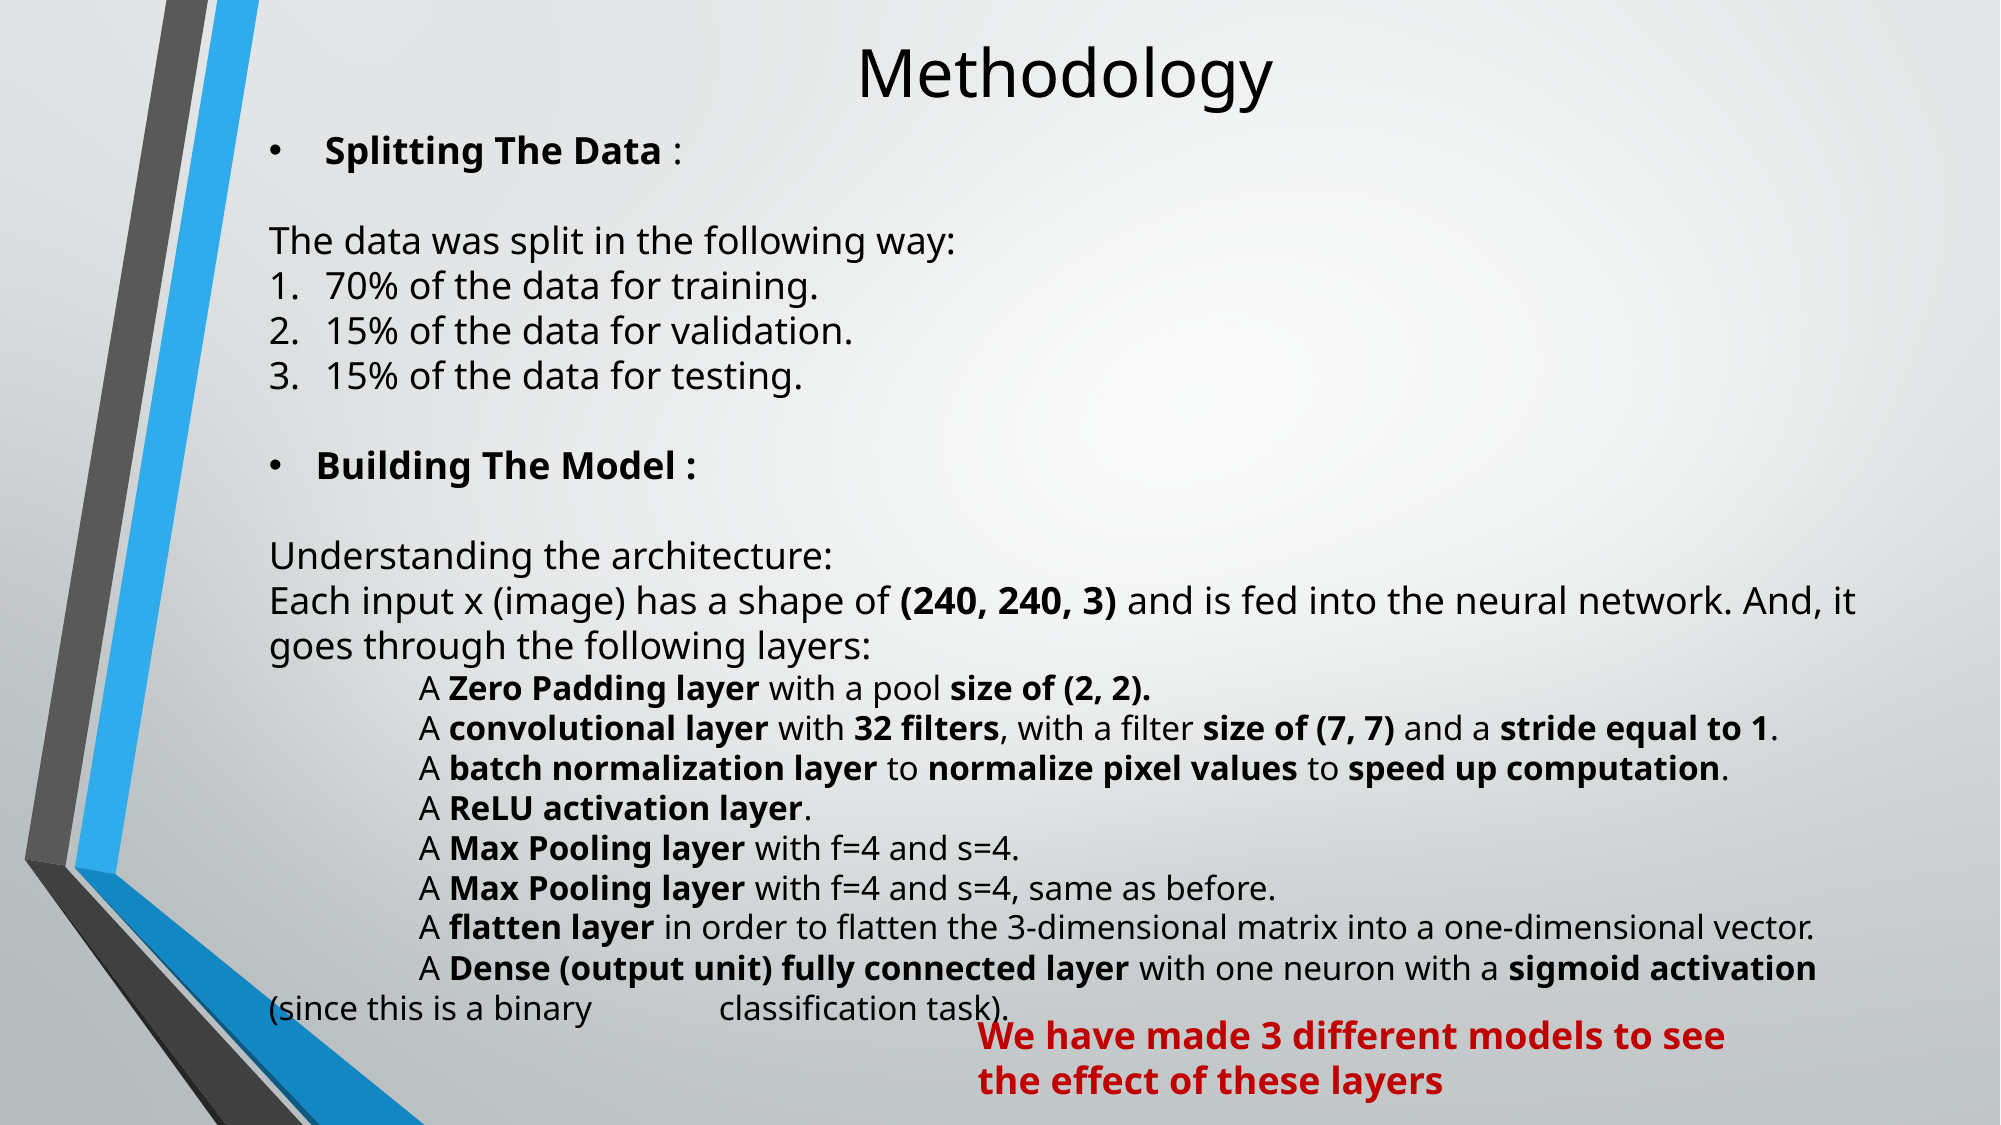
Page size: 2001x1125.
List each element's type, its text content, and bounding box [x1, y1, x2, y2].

text_box We have made 3 different models to see the effect of these layers [962, 1004, 1782, 1110]
title Methodology [243, 0, 1887, 142]
text_box Splitting The Data : The data was split in the following way: 70% of the data for training. 15% of the data for validation. 15% of the data for testing. Building The Model : Understanding the architecture: Each input x (image) has a shape of (240, 240, 3) and is fed into the neural network. And, it goes through the following layers: A Zero Padding layer with a pool size of (2, 2). A convolutional layer with 32 filters, with a filter size of (7, 7) and a stride equal to 1. A batch normalization layer to normalize pixel values to speed up computation. A ReLU activation layer. A Max Pooling layer with f=4 and s=4. A Max Pooling layer with f=4 and s=4, same as before. A flatten layer in order to flatten the 3-dimensional matrix into a one-dimensional vector. A Dense (output unit) fully connected layer with one neuron with a sigmoid activation (since this is a binary classification task). [253, 119, 1898, 1125]
